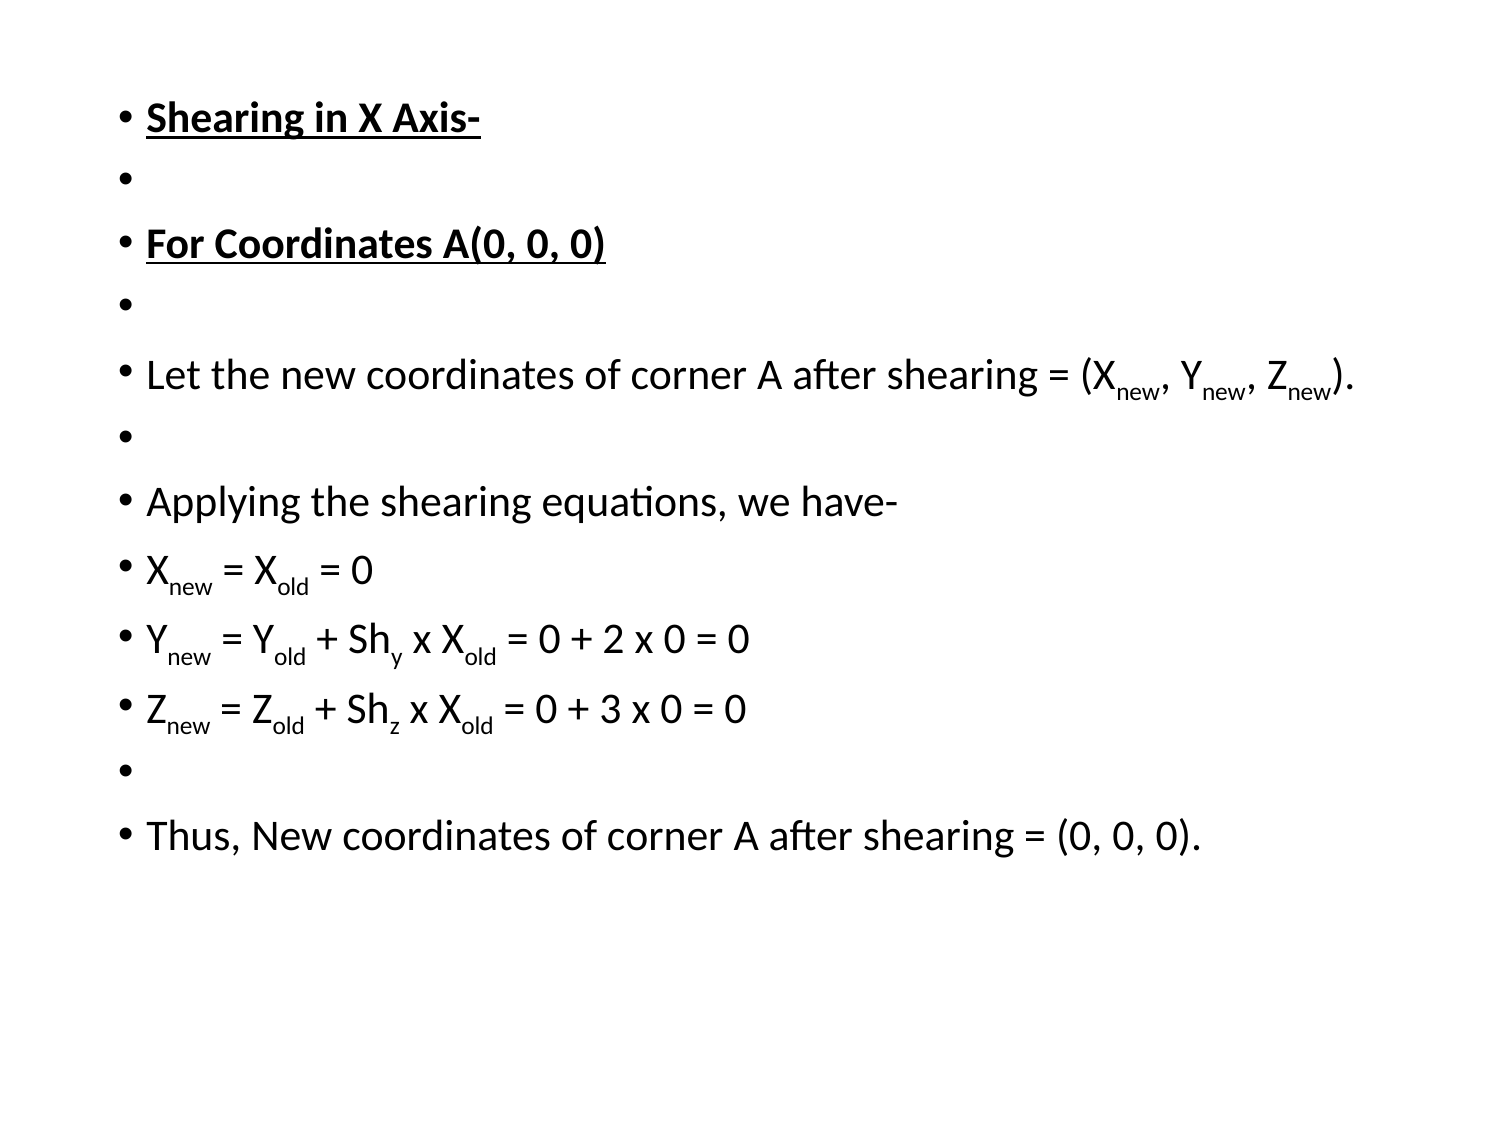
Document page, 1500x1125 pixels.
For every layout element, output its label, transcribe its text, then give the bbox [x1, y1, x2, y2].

list Shearing in X Axis- For Coordinates A(0, 0, 0) Let the new coordinates of corner A after shearing = (Xnew, Ynew, Znew). Applying the shearing equations, we have- Xnew = Xold = 0 Ynew = Yold + Shy x Xold = 0 + 2 x 0 = 0 Znew = Zold + Shz x Xold = 0 + 3 x 0 = 0 Thus, New coordinates of corner A after shearing = (0, 0, 0). [103, 87, 1397, 1014]
